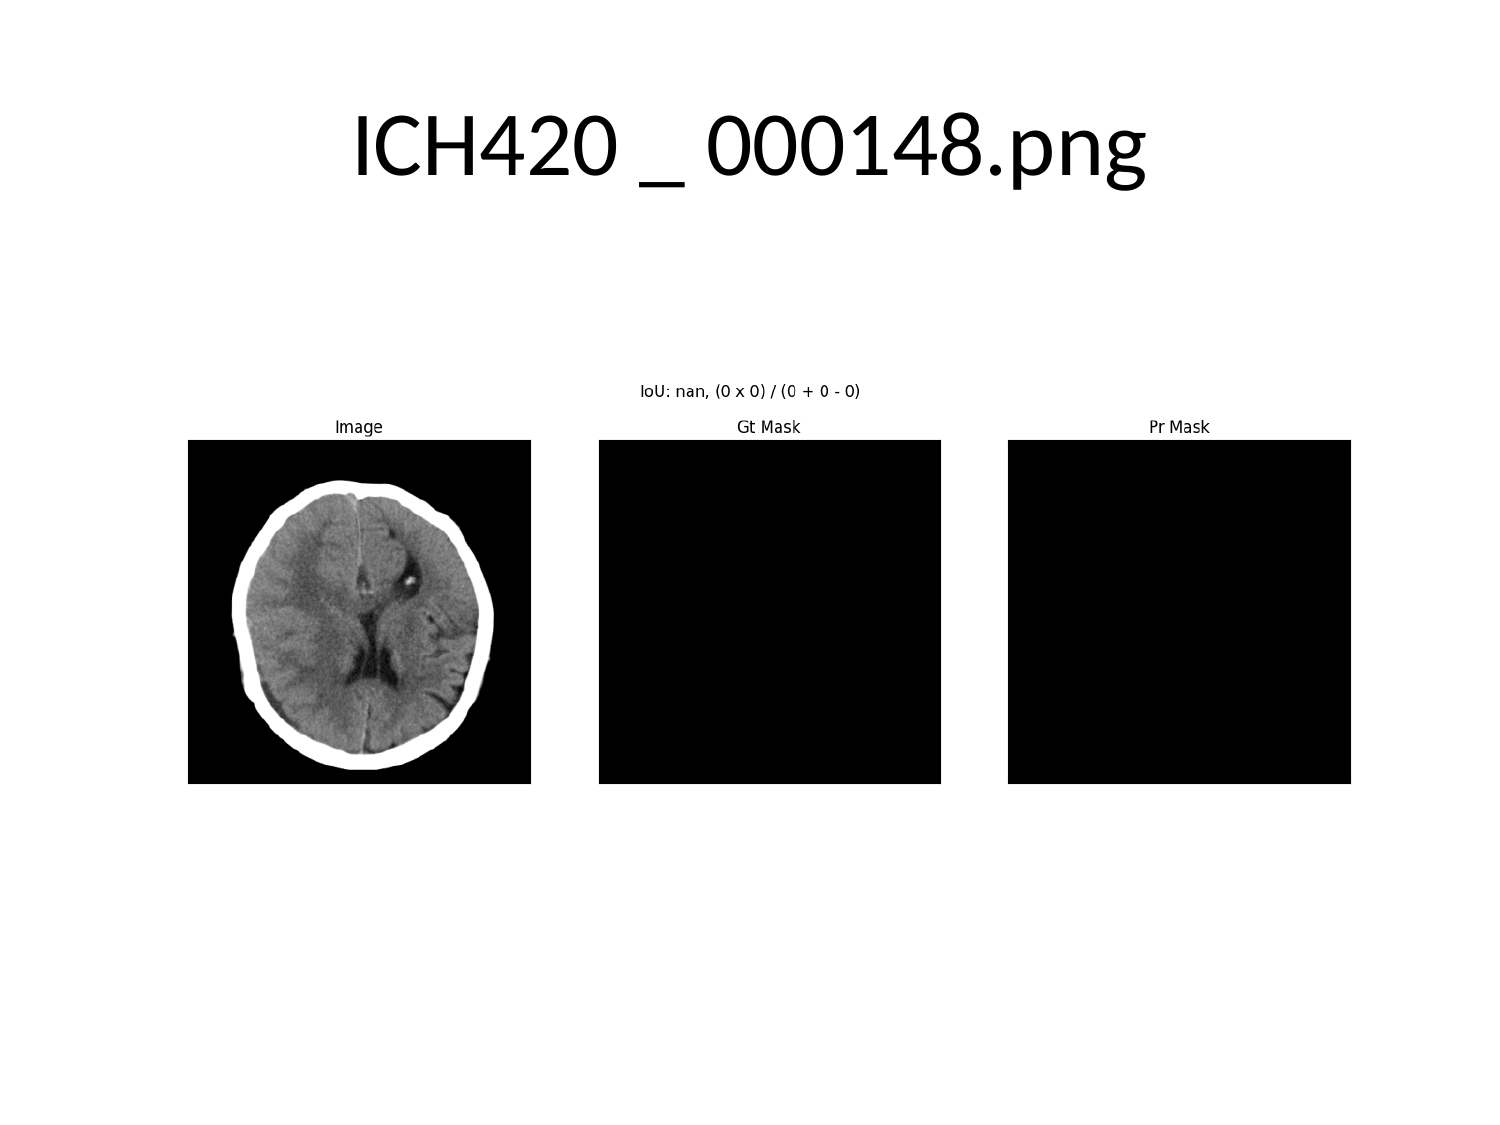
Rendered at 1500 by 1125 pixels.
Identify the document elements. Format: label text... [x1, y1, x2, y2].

title ICH420 _ 000148.png [75, 45, 1425, 233]
picture [0, 374, 1500, 844]
